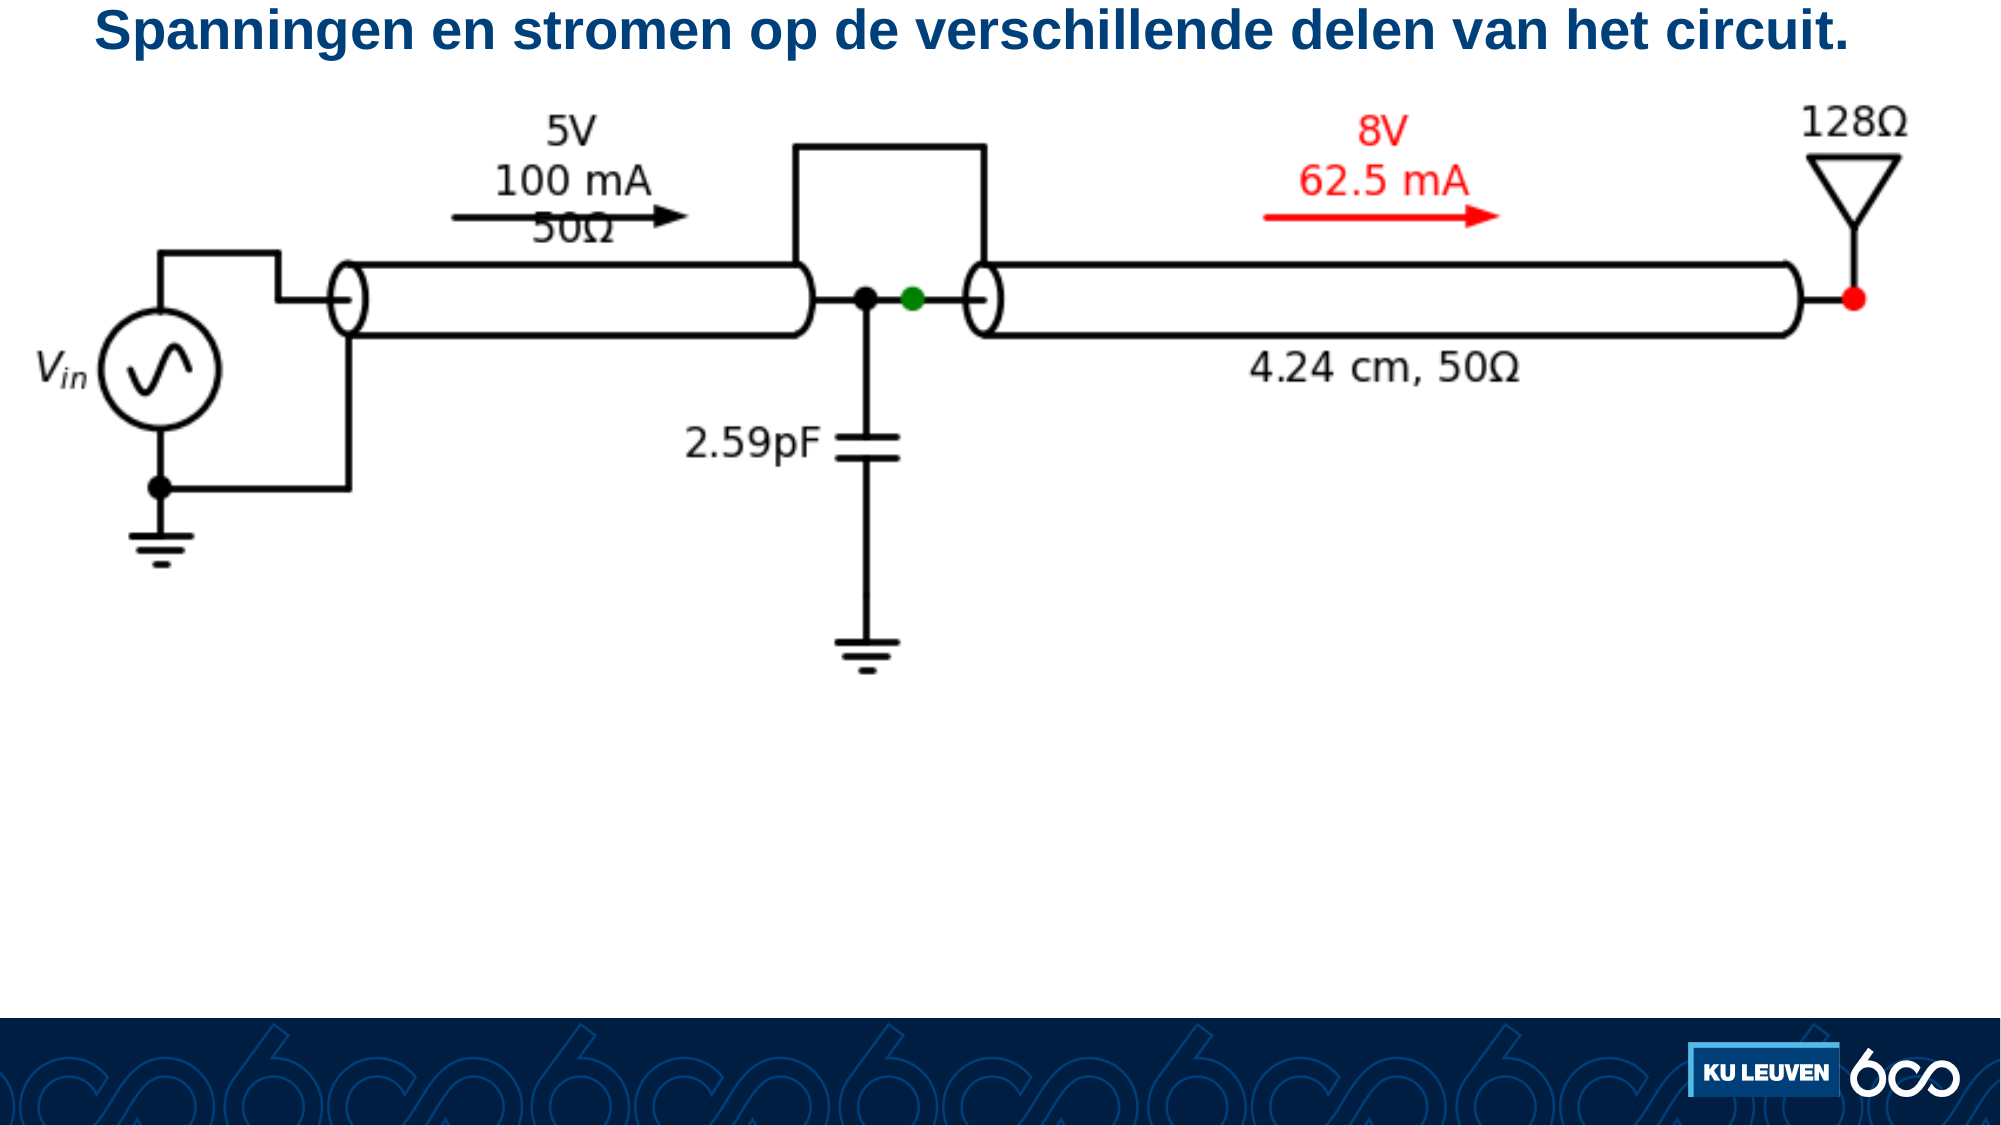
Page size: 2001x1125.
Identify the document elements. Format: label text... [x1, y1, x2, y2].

title Spanningen en stromen op de verschillende delen van het circuit. [94, 0, 1906, 92]
picture [0, 92, 2000, 708]
picture [0, 1018, 2001, 1125]
